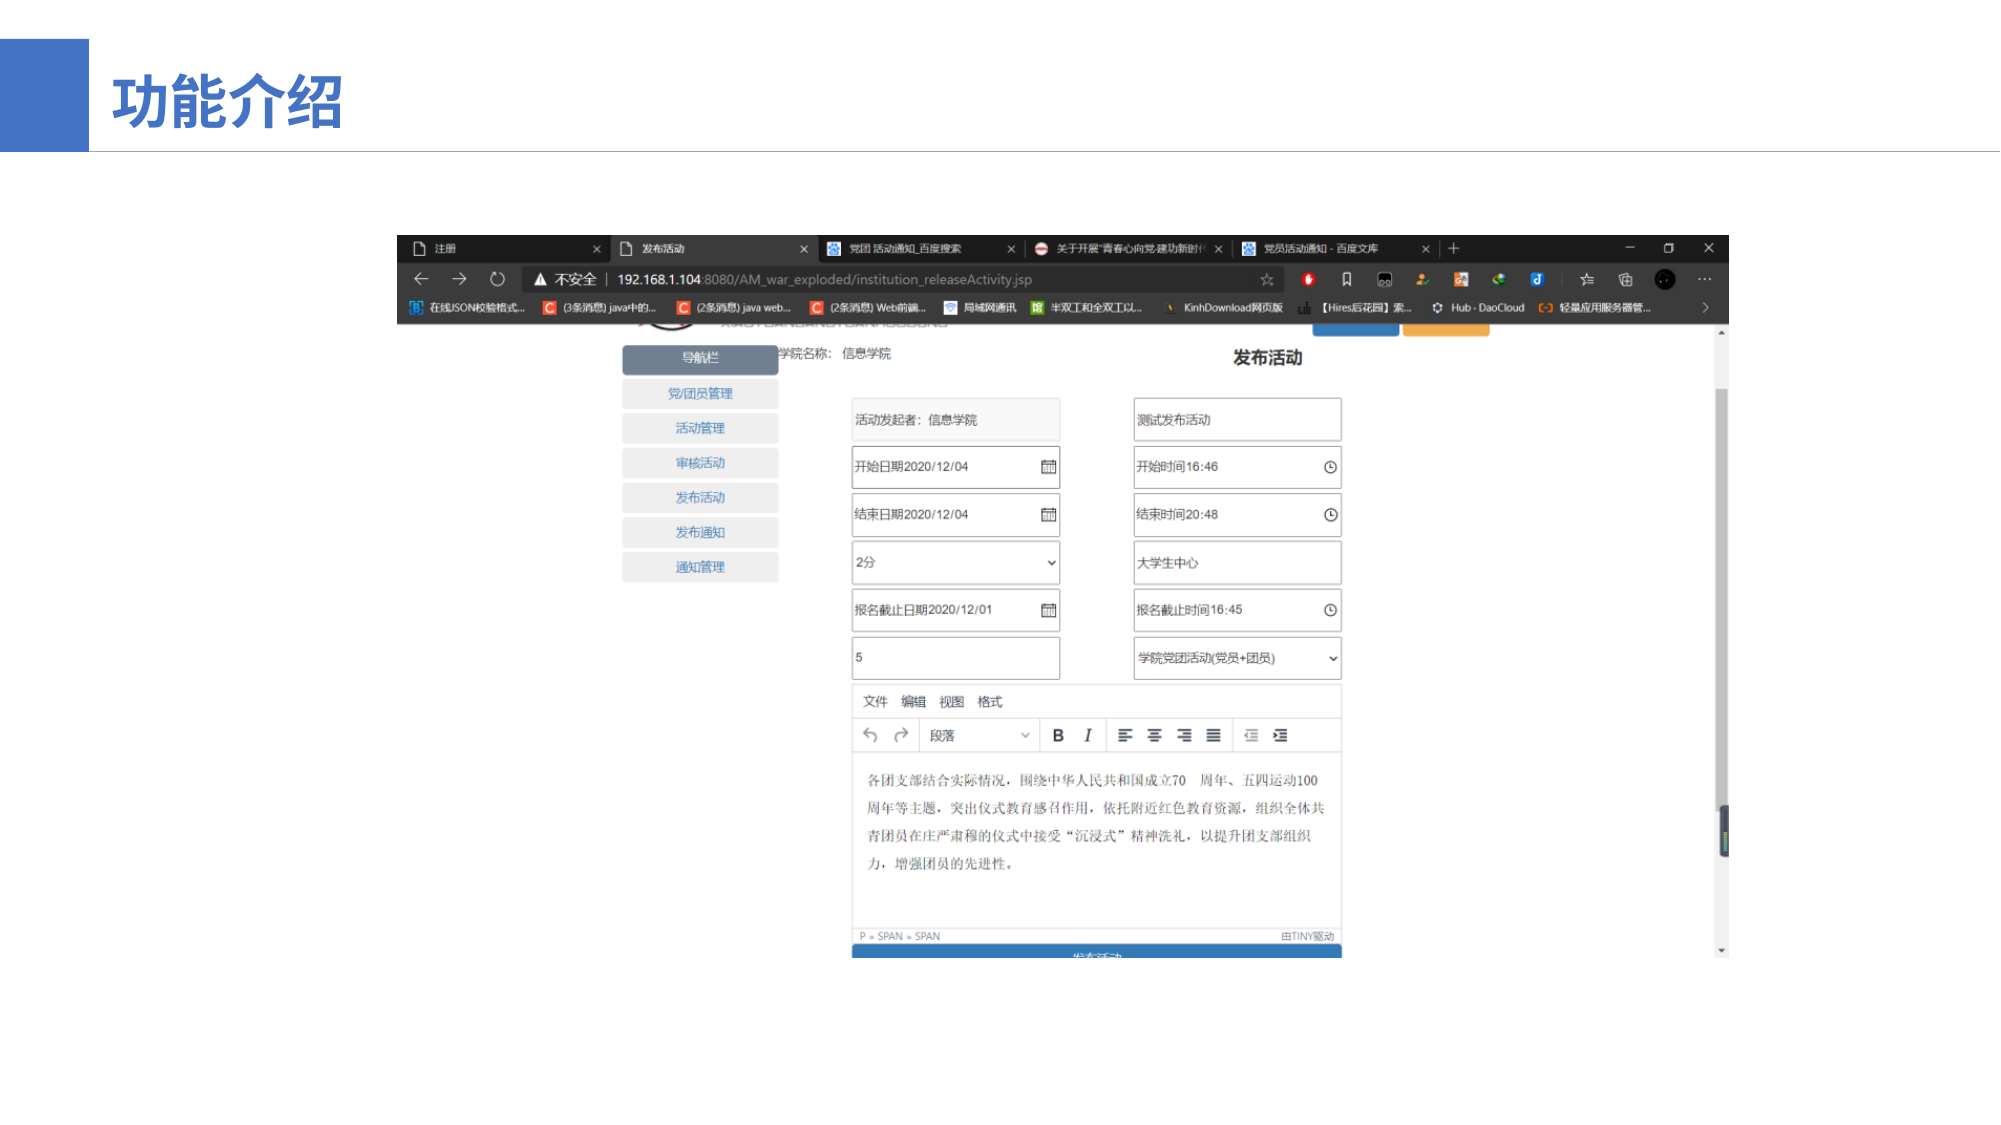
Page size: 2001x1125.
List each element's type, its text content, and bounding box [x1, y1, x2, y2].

picture [397, 235, 1729, 959]
list 功能介绍 [96, 57, 880, 144]
